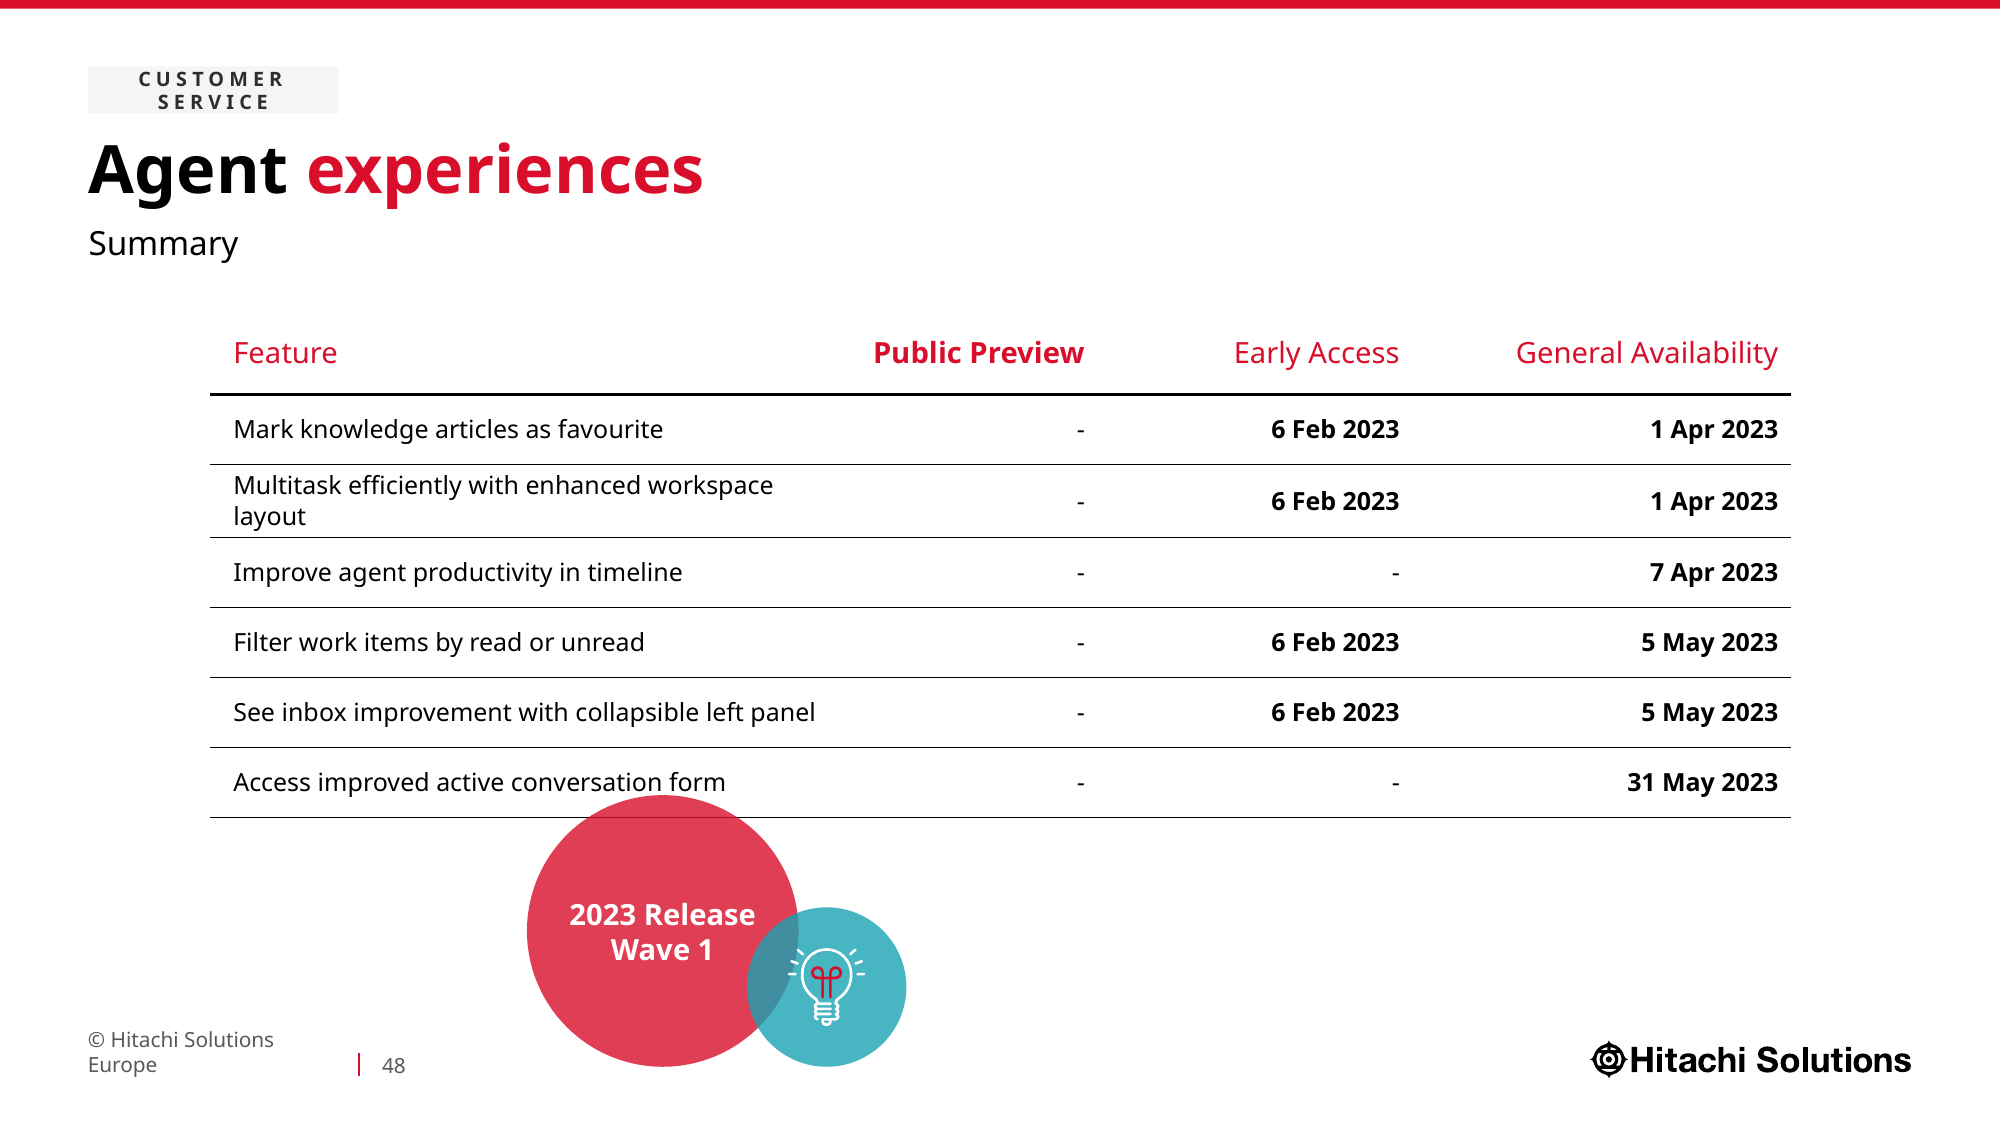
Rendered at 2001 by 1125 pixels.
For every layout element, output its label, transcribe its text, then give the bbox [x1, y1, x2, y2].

table_cell 6 Feb 2023 [1098, 608, 1411, 677]
table_cell 5 May 2023 [1412, 608, 1789, 677]
table_header Feature [210, 311, 828, 393]
table_cell - [1098, 538, 1411, 607]
table_cell 5 May 2023 [1412, 678, 1789, 747]
table_cell - [830, 678, 1096, 747]
table_cell - [830, 538, 1096, 607]
table_cell Mark knowledge articles as favourite [210, 396, 828, 464]
table_cell 7 Apr 2023 [1412, 538, 1789, 607]
table_cell Improve agent productivity in timeline [210, 538, 828, 607]
table_header Public Preview [830, 311, 1096, 393]
table_cell - [830, 748, 1096, 817]
table_cell See inbox improvement with collapsible left panel [210, 678, 828, 747]
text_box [746, 907, 907, 1067]
table_cell - [1098, 748, 1411, 817]
table_cell - [830, 608, 1096, 677]
table_cell 1 Apr 2023 [1412, 396, 1789, 464]
table_header Early Access [1098, 311, 1411, 393]
table_cell 6 Feb 2023 [1098, 396, 1411, 464]
table_cell - [830, 465, 1096, 537]
table_cell 1 Apr 2023 [1412, 465, 1789, 537]
list Summary [88, 221, 1912, 264]
list Customer service [88, 66, 339, 114]
table_cell Multitask efficiently with enhanced workspace layout [210, 465, 828, 537]
table_cell Access improved active conversation form [210, 748, 828, 817]
table_cell - [830, 396, 1096, 464]
table_header General Availability [1412, 311, 1789, 393]
text_box 2023 Release Wave 1 [525, 794, 798, 1068]
table_cell Filter work items by read or unread [210, 608, 828, 677]
title Agent experiences [88, 136, 1912, 196]
table_cell 6 Feb 2023 [1098, 678, 1411, 747]
table_cell 6 Feb 2023 [1098, 465, 1411, 537]
table_cell 31 May 2023 [1412, 748, 1789, 817]
